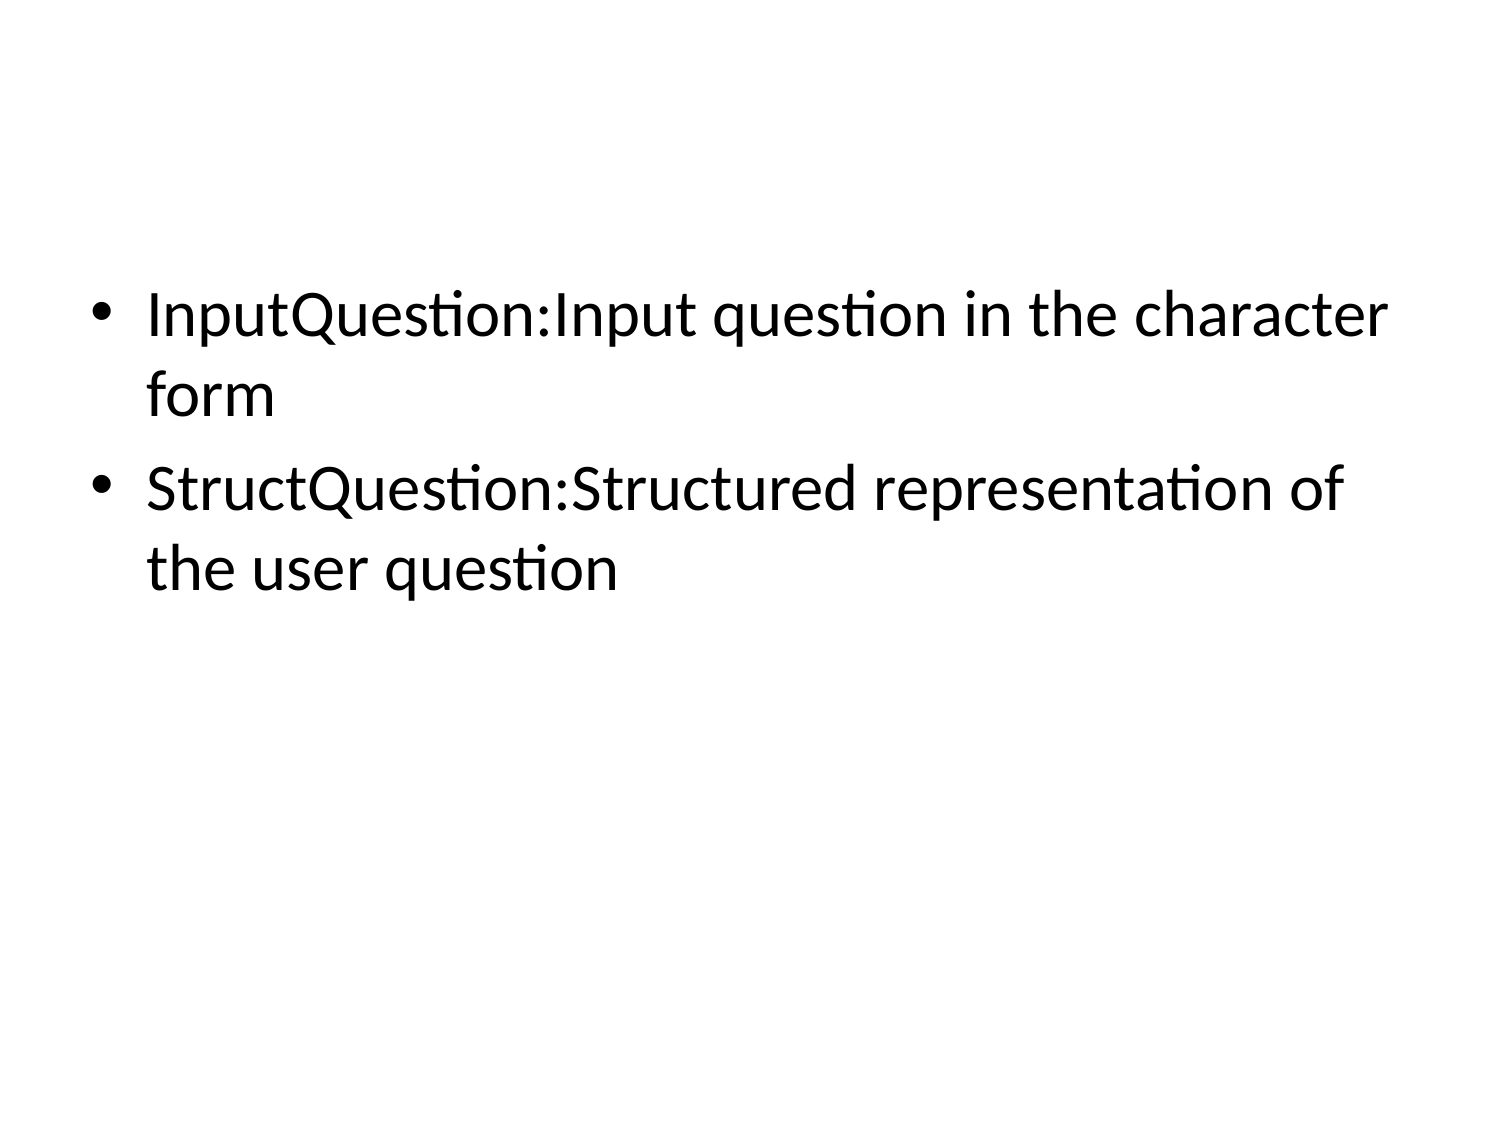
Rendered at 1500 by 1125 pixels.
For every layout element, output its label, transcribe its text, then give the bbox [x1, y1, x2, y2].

list InputQuestion:Input question in the character form StructQuestion:Structured representation of the user question [75, 262, 1425, 1005]
